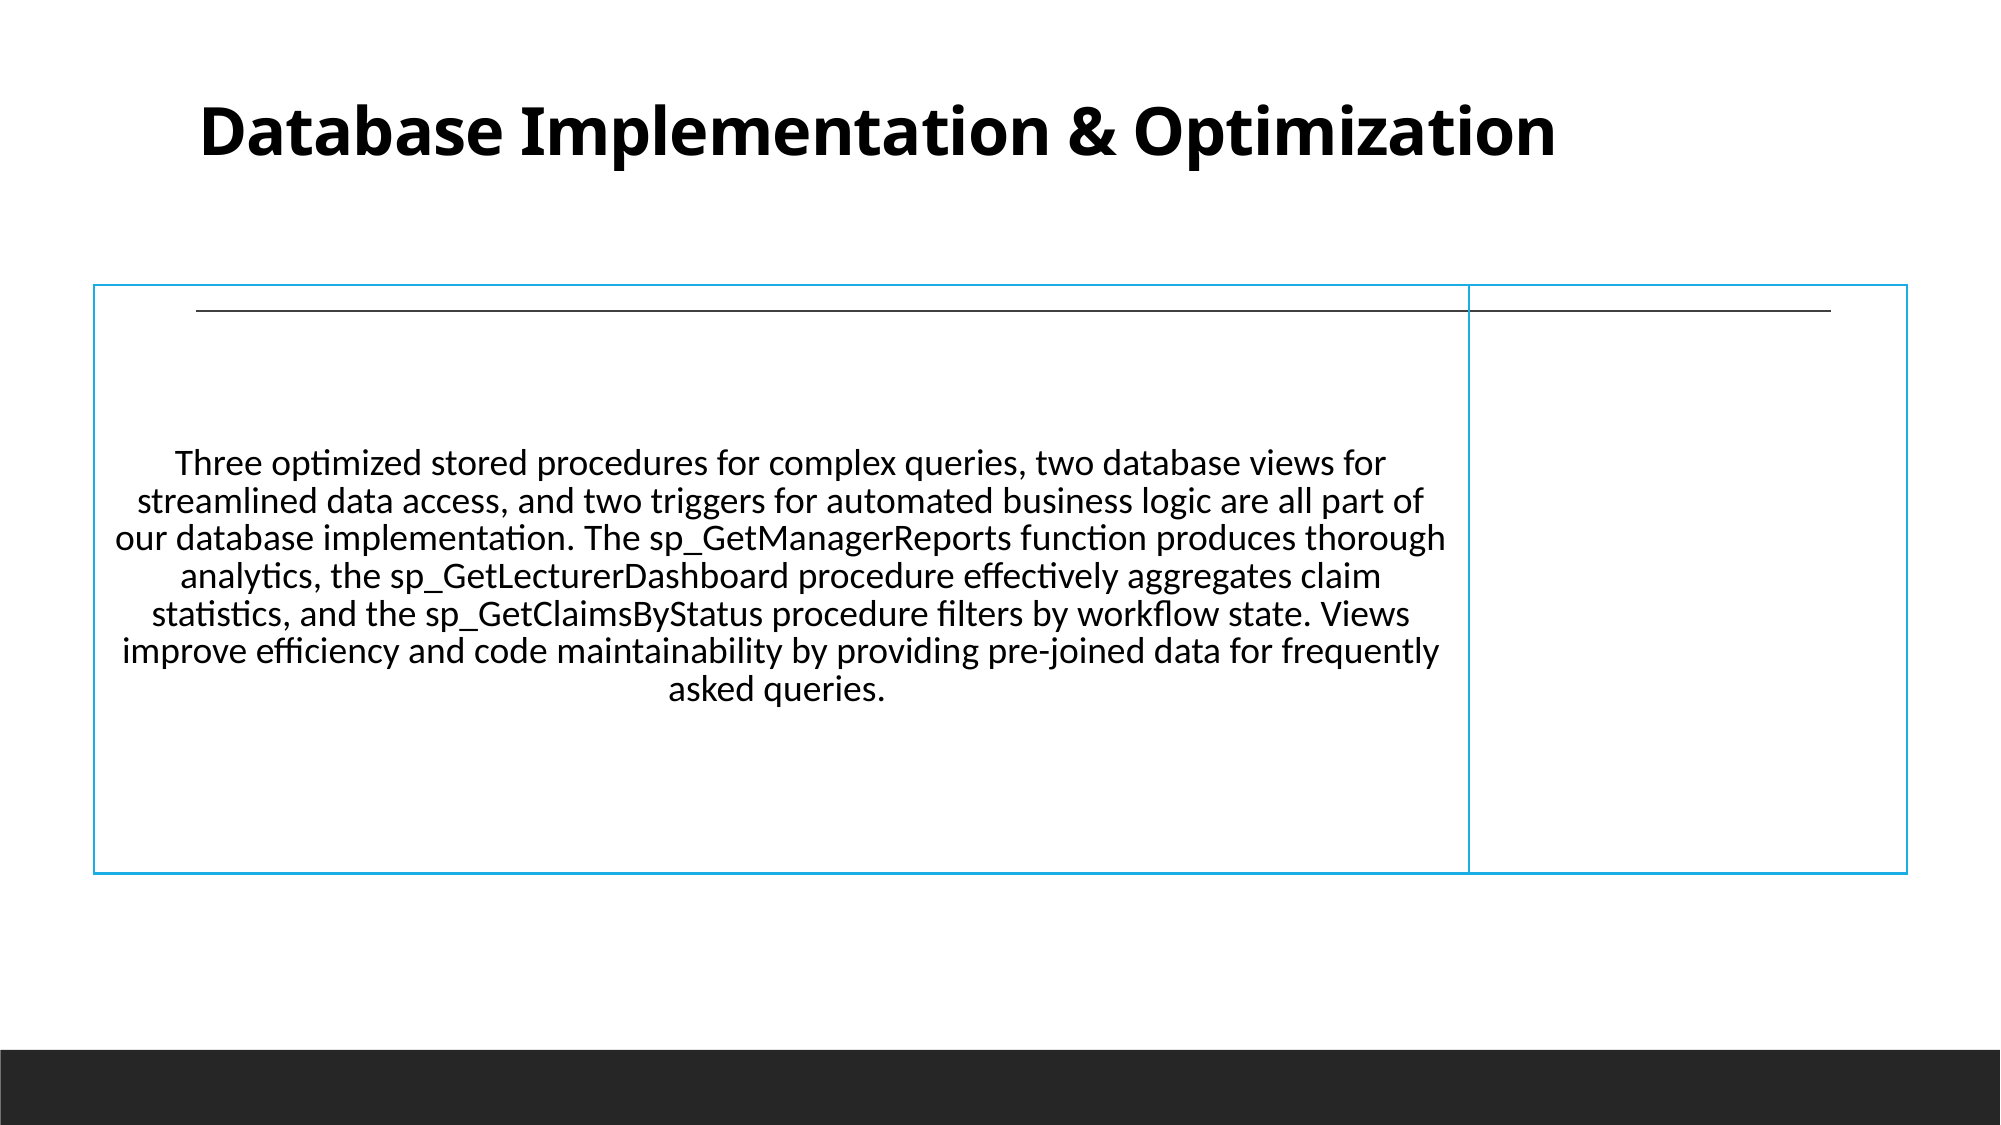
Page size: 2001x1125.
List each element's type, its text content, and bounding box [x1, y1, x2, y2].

table_header [1470, 286, 1906, 872]
title Database Implementation & Optimization [198, 47, 1830, 284]
table_header Three optimized stored procedures for complex queries, two database views for streamlined data access, and two triggers for automated business logic are all part of our database implementation. The sp_GetManagerReports function produces thorough analytics, the sp_GetLecturerDashboard procedure effectively aggregates claim statistics, and the sp_GetClaimsByStatus procedure filters by workflow state. Views improve efficiency and code maintainability by providing pre-joined data for frequently asked queries. [95, 286, 1468, 872]
